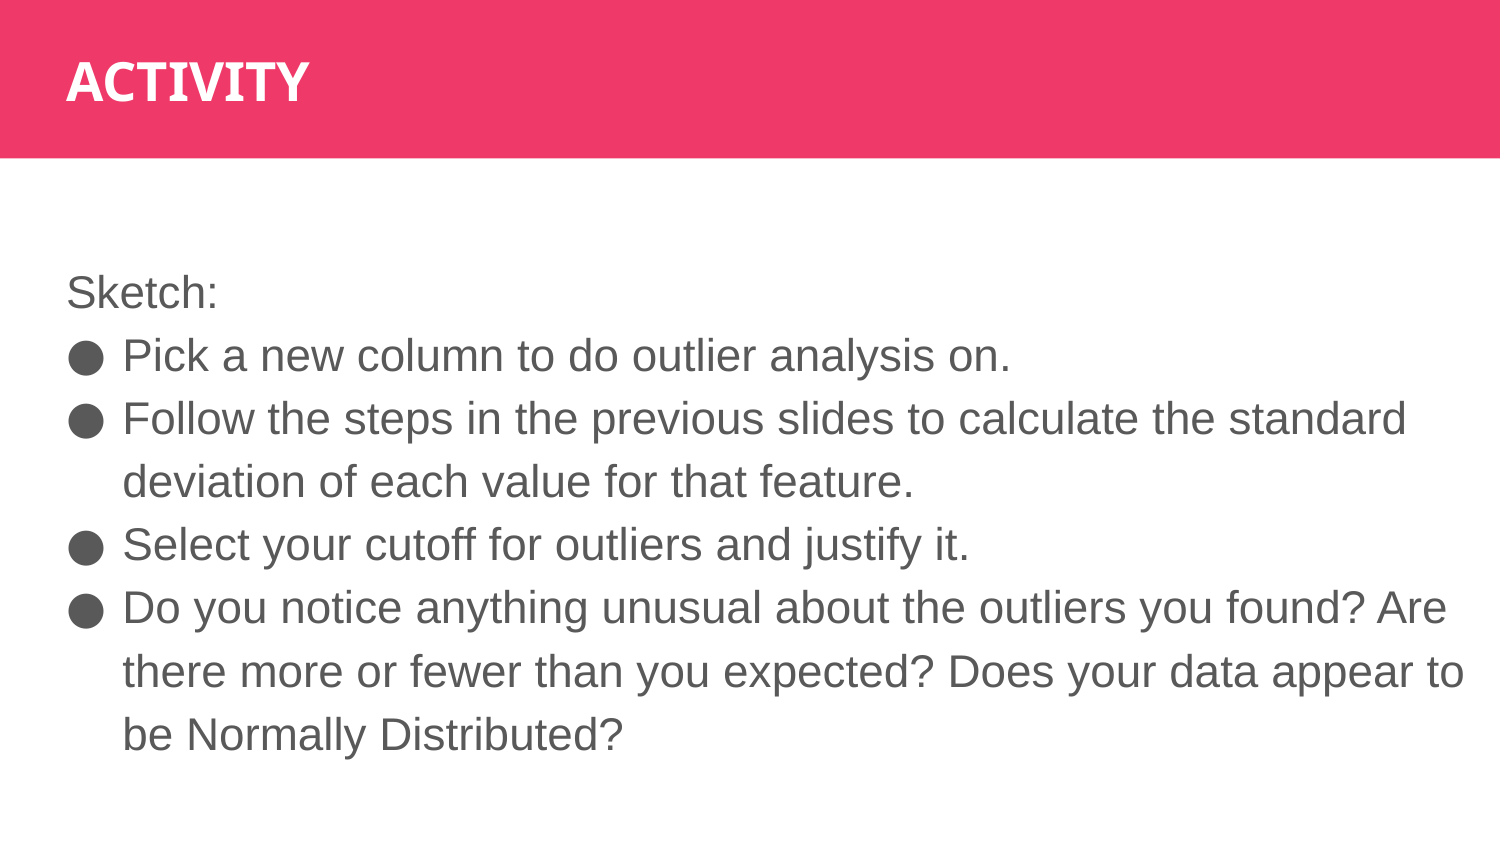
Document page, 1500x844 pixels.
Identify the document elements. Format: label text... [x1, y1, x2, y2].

list Sketch: Pick a new column to do outlier analysis on. Follow the steps in the previous slides to calculate the standard deviation of each value for that feature. Select your cutoff for outliers and justify it. Do you notice anything unusual about the outliers you found? Are there more or fewer than you expected? Does your data appear to be Normally Distributed? [51, 239, 1483, 813]
text_box ACTIVITY [51, 32, 1135, 127]
